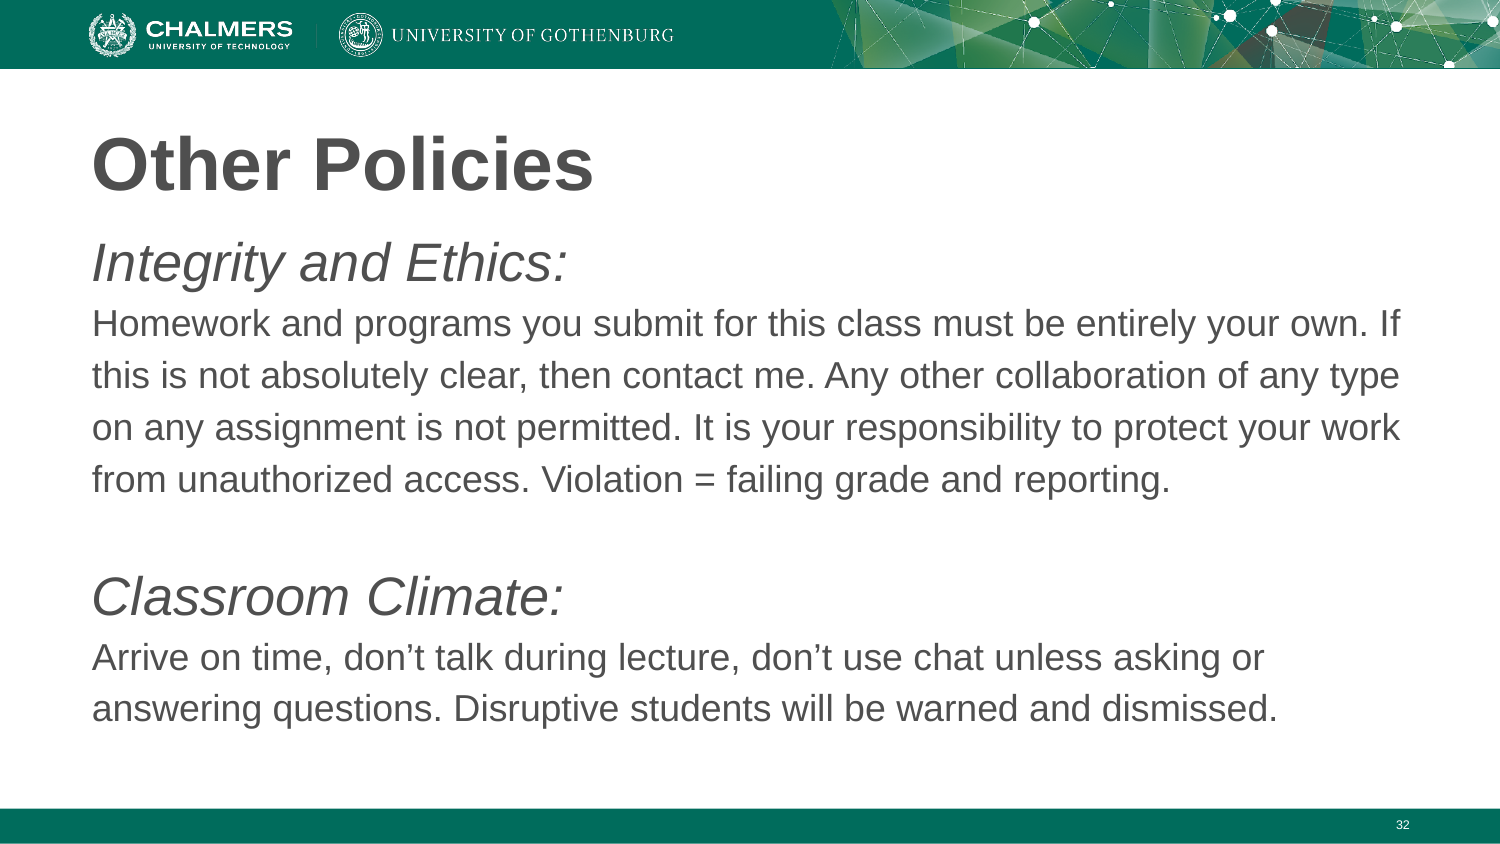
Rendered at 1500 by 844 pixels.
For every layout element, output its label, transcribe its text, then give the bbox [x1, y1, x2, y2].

picture [64, 0, 696, 85]
slide_number ‹#› [1074, 809, 1425, 844]
list Integrity and Ethics: Homework and programs you submit for this class must be entirely your own. If this is not absolutely clear, then contact me. Any other collaboration of any type on any assignment is not permitted. It is your responsibility to protect your work from unauthorized access. Violation = failing grade and reporting. Classroom Climate: Arrive on time, don’t talk during lecture, don’t use chat unless asking or answering questions. Disruptive students will be warned and dismissed. [76, 210, 1425, 782]
picture [759, 0, 1500, 68]
title Other Policies [76, 100, 1425, 210]
